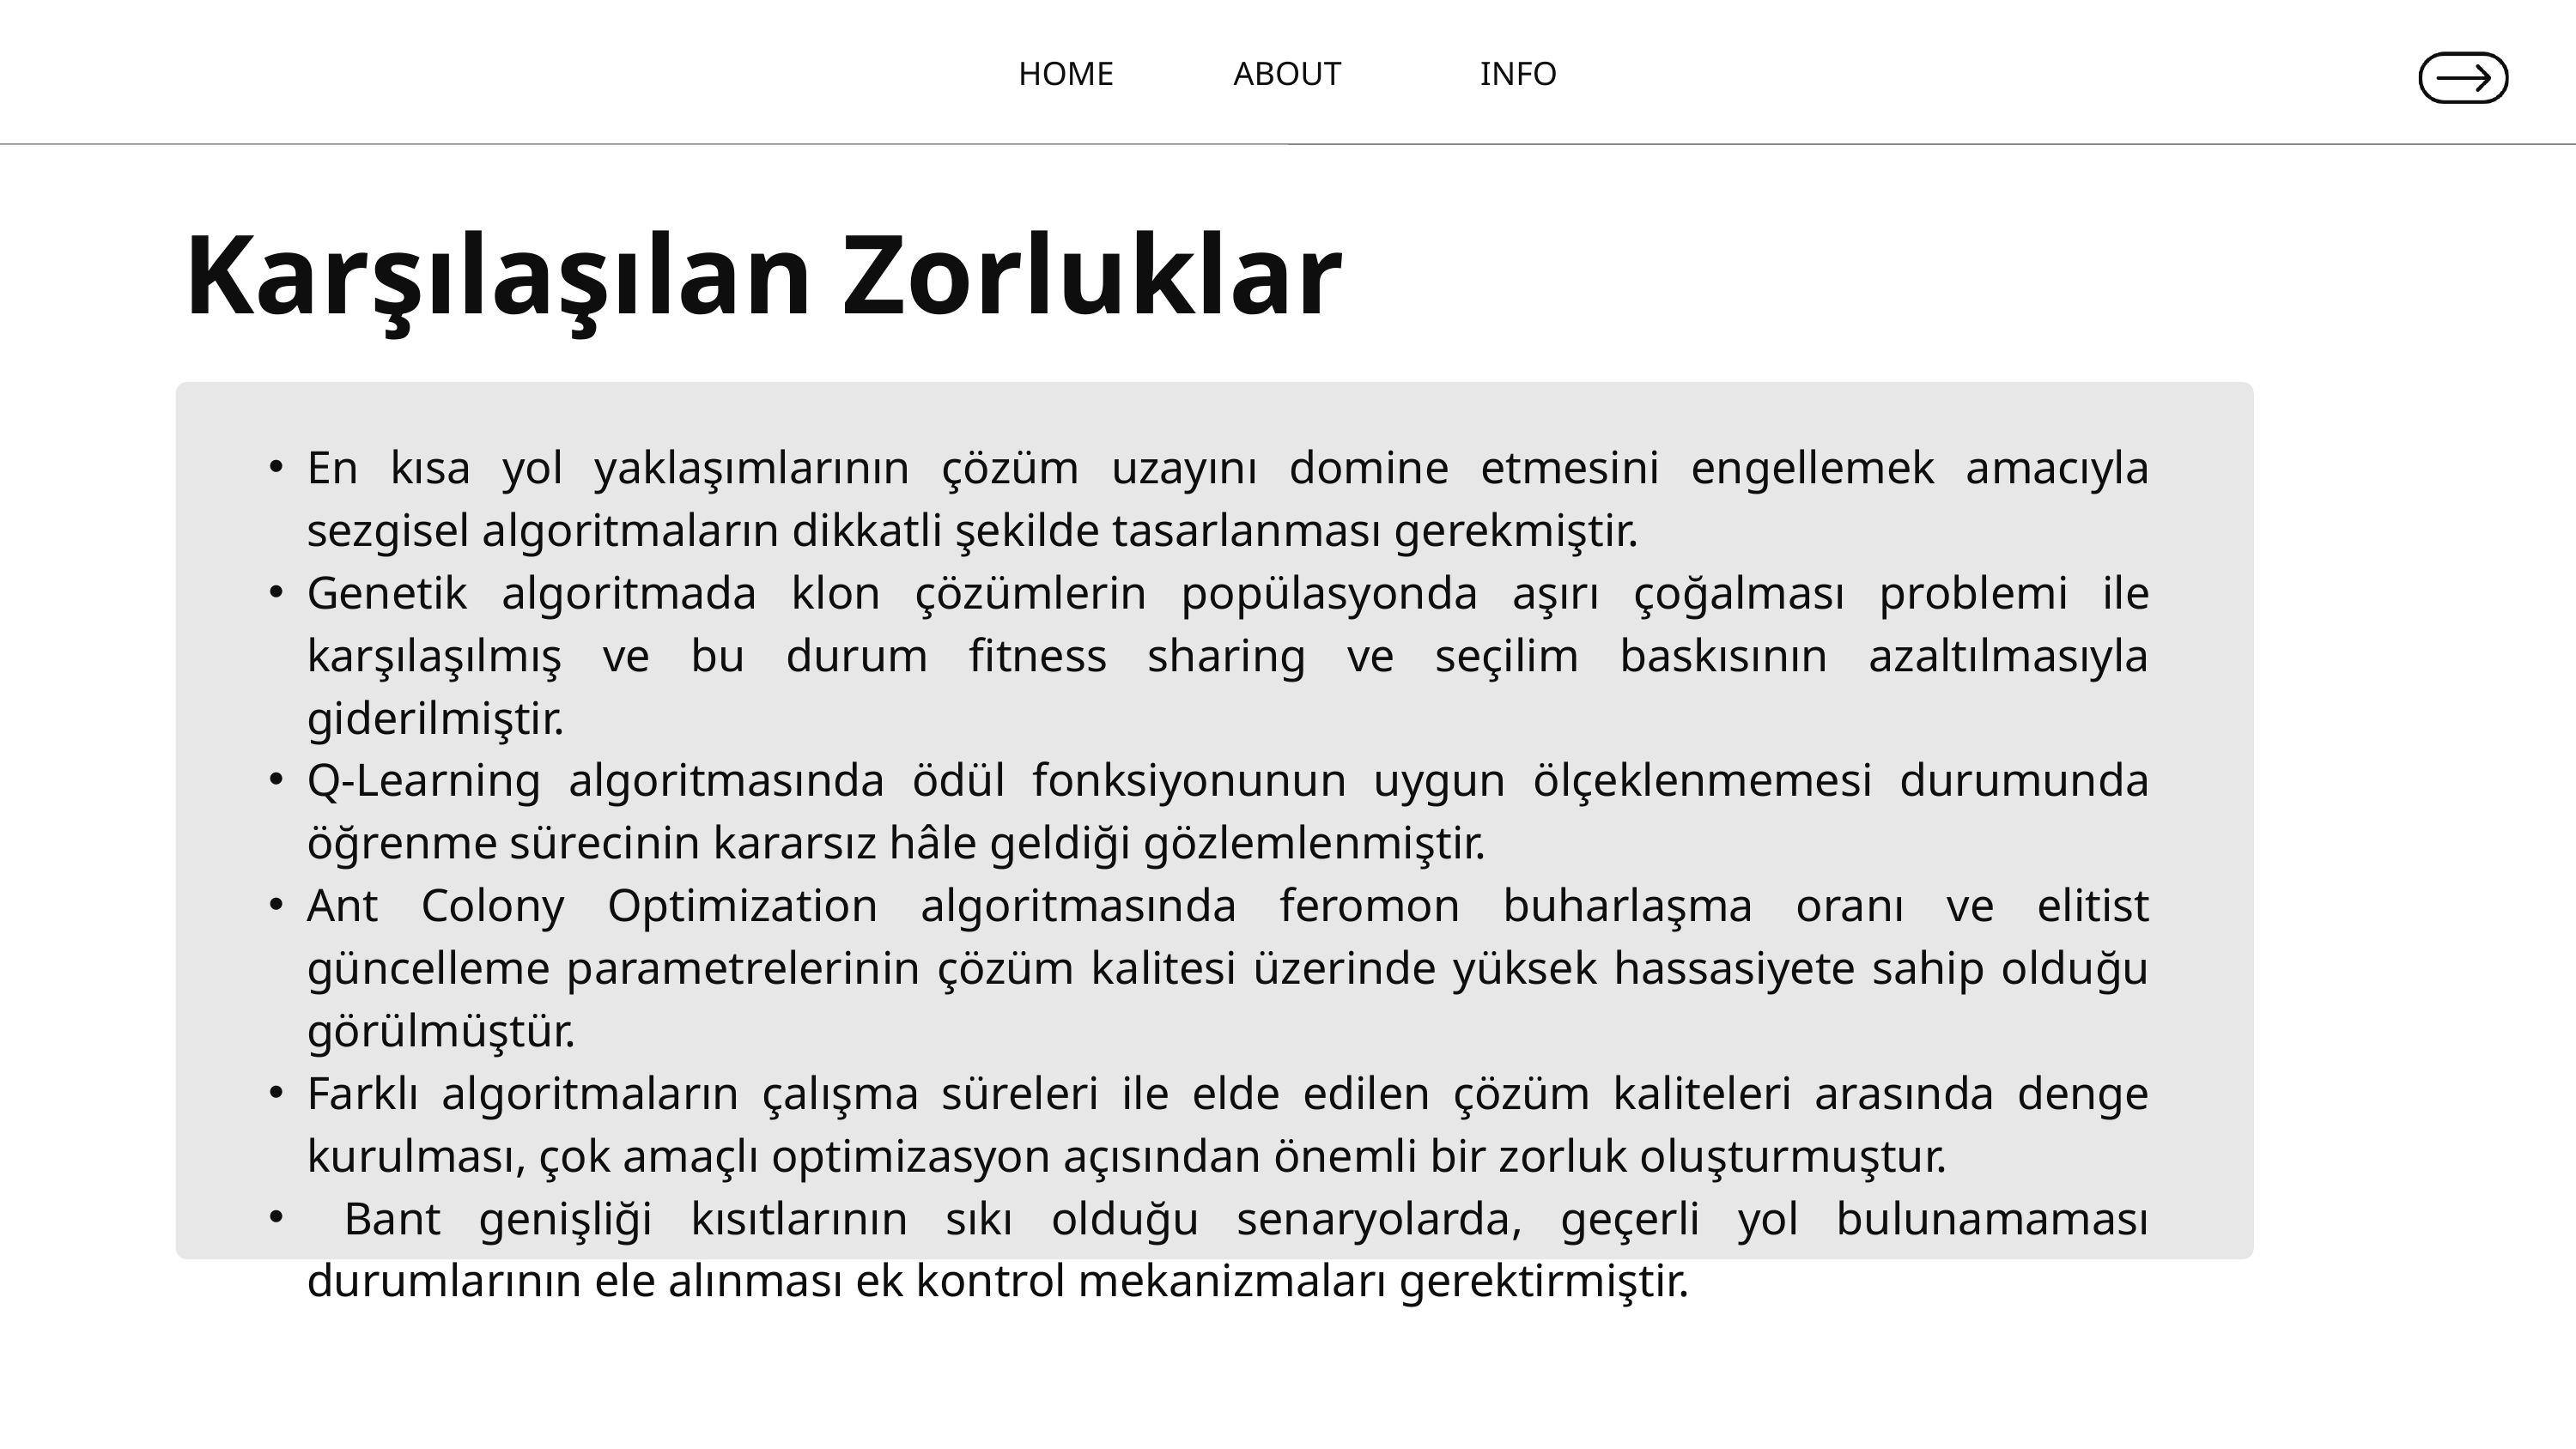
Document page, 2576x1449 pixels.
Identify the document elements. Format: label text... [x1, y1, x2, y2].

text_box Karşılaşılan Zorluklar [182, 182, 1385, 336]
text_box INFO [1409, 46, 1558, 93]
text_box ABOUT [1213, 46, 1363, 93]
text_box [2418, 52, 2509, 104]
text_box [175, 381, 2255, 1260]
text_box En kısa yol yaklaşımlarının çözüm uzayını domine etmesini engellemek amacıyla sezgisel algoritmaların dikkatli şekilde tasarlanması gerekmiştir. Genetik algoritmada klon çözümlerin popülasyonda aşırı çoğalması problemi ile karşılaşılmış ve bu durum fitness sharing ve seçilim baskısının azaltılmasıyla giderilmiştir. Q-Learning algoritmasında ödül fonksiyonunun uygun ölçeklenmemesi durumunda öğrenme sürecinin kararsız hâle geldiği gözlemlenmiştir. Ant Colony Optimization algoritmasında feromon buharlaşma oranı ve elitist güncelleme parametrelerinin çözüm kalitesi üzerinde yüksek hassasiyete sahip olduğu görülmüştür. Farklı algoritmaların çalışma süreleri ile elde edilen çözüm kaliteleri arasında denge kurulması, çok amaçlı optimizasyon açısından önemli bir zorluk oluşturmuştur. Bant genişliği kısıtlarının sıkı olduğu senaryolarda, geçerli yol bulunamaması durumlarının ele alınması ek kontrol mekanizmaları gerektirmiştir. [230, 1270, 2153, 1307]
text_box HOME [1018, 46, 1167, 93]
